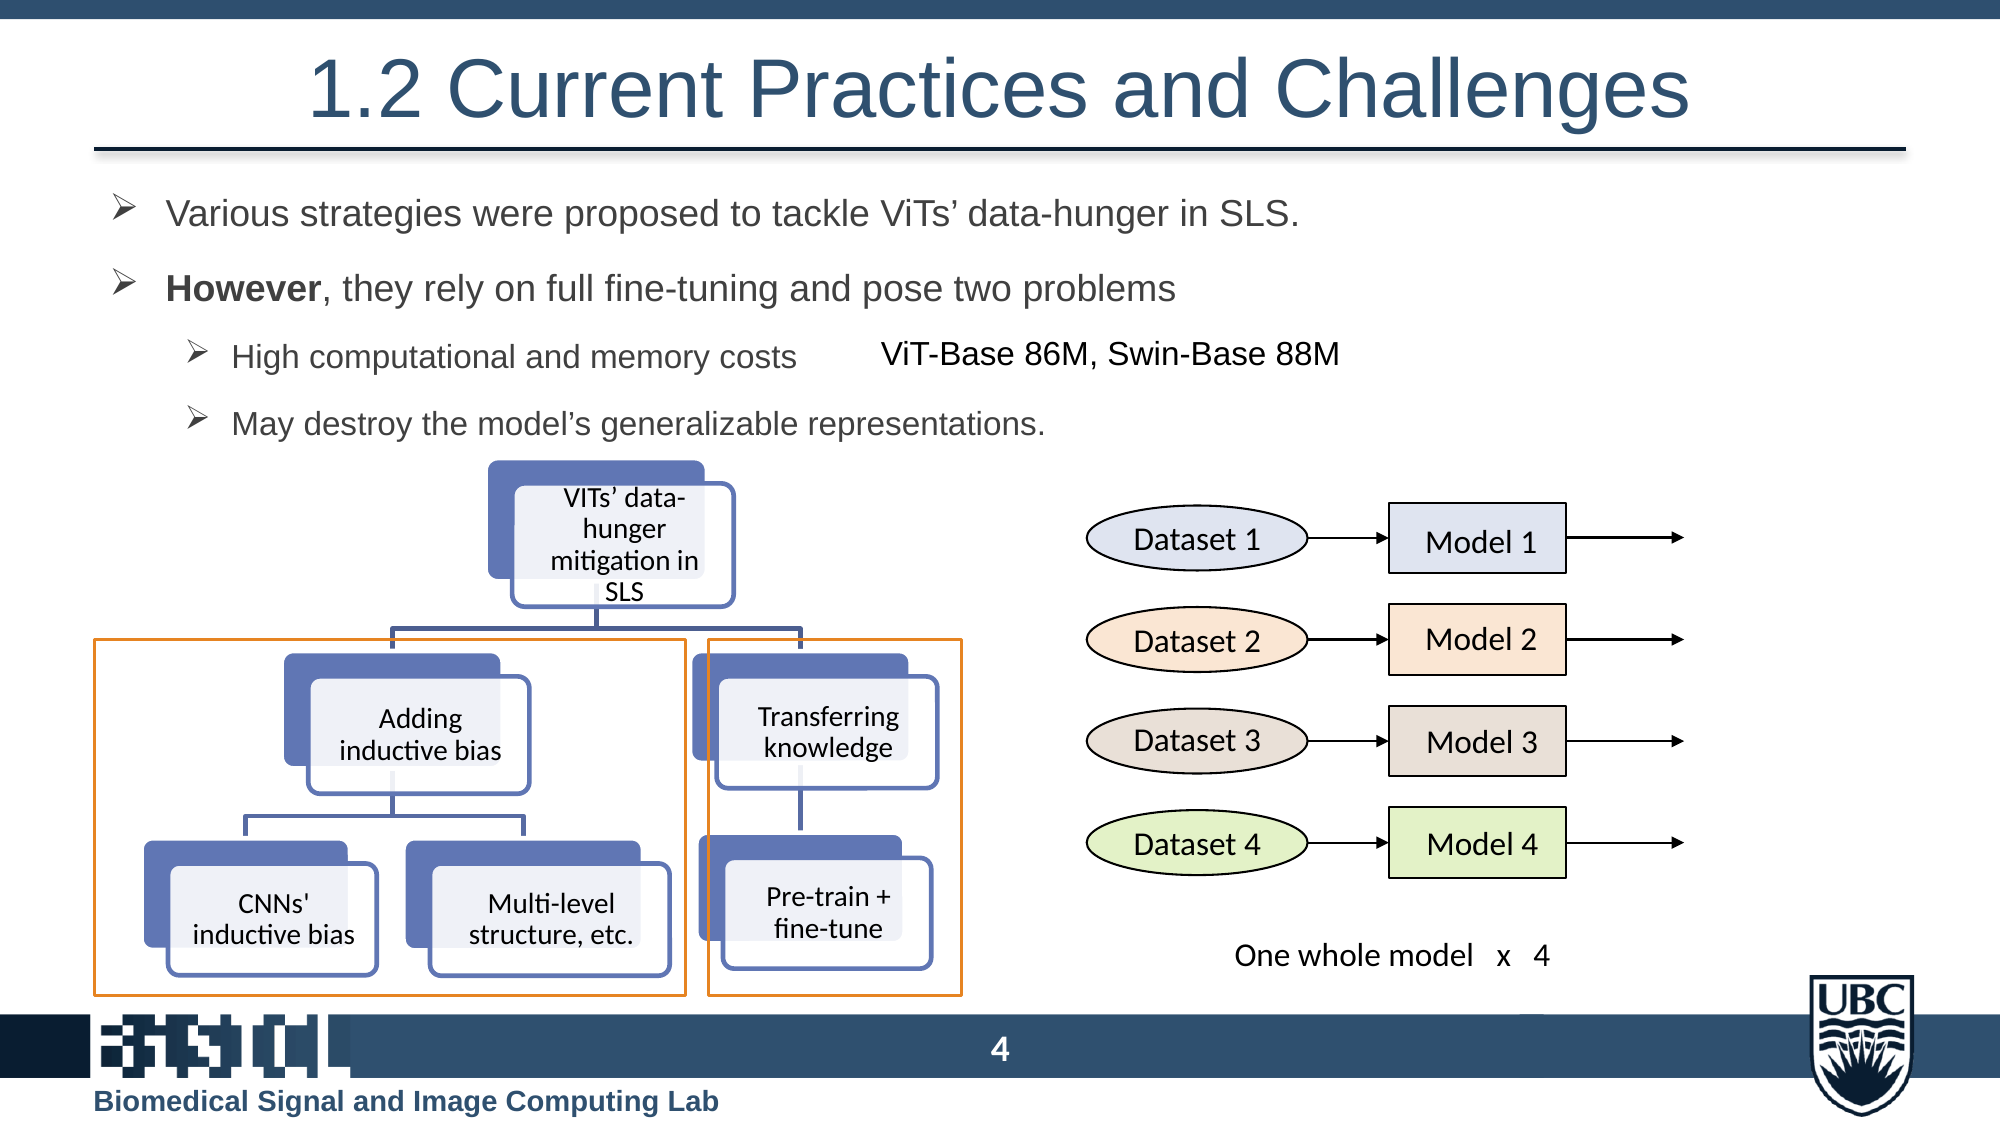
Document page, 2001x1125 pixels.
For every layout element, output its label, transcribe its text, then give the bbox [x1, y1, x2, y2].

list Various strategies were proposed to tackle ViTs’ data-hunger in SLS. However, they rely on full fine-tuning and pose two problems High computational and memory costs May destroy the model’s generalizable representations. [94, 159, 1906, 464]
picture [576, 1098, 582, 1108]
text_box [92, 637, 137, 998]
slide_number 4 [933, 1011, 1068, 1083]
picture [0, 975, 2000, 1117]
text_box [1086, 502, 1689, 982]
picture [289, 1098, 296, 1108]
picture [646, 1098, 653, 1108]
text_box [141, 438, 938, 996]
title 1.2 Current Practices and Challenges [94, 0, 1906, 148]
picture [468, 1098, 475, 1108]
text_box [941, 637, 964, 998]
text_box ViT-Base 86M, Swin-Base 88M [866, 324, 1389, 380]
